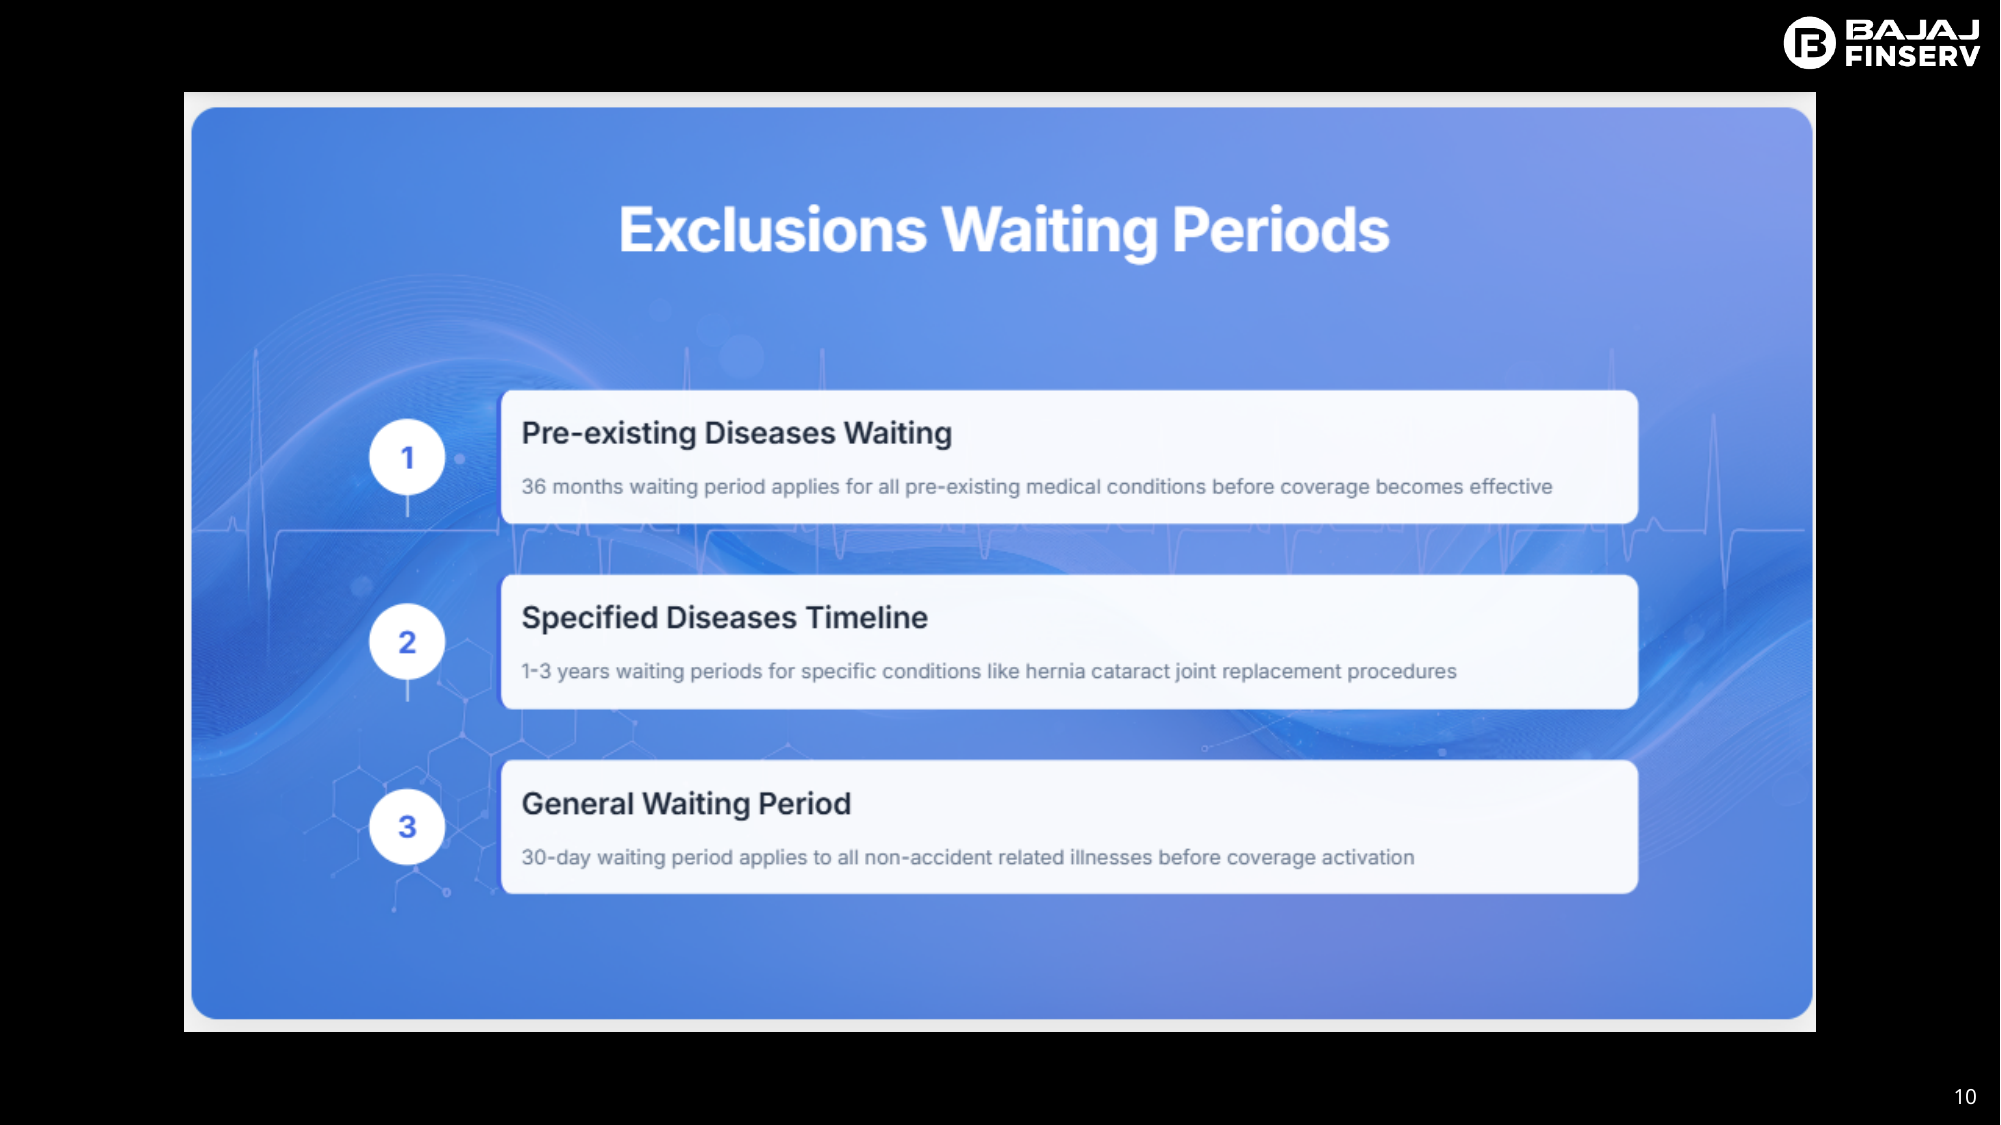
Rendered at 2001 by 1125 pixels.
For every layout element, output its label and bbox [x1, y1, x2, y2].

picture [184, 92, 1816, 1033]
picture [1763, 0, 2000, 86]
